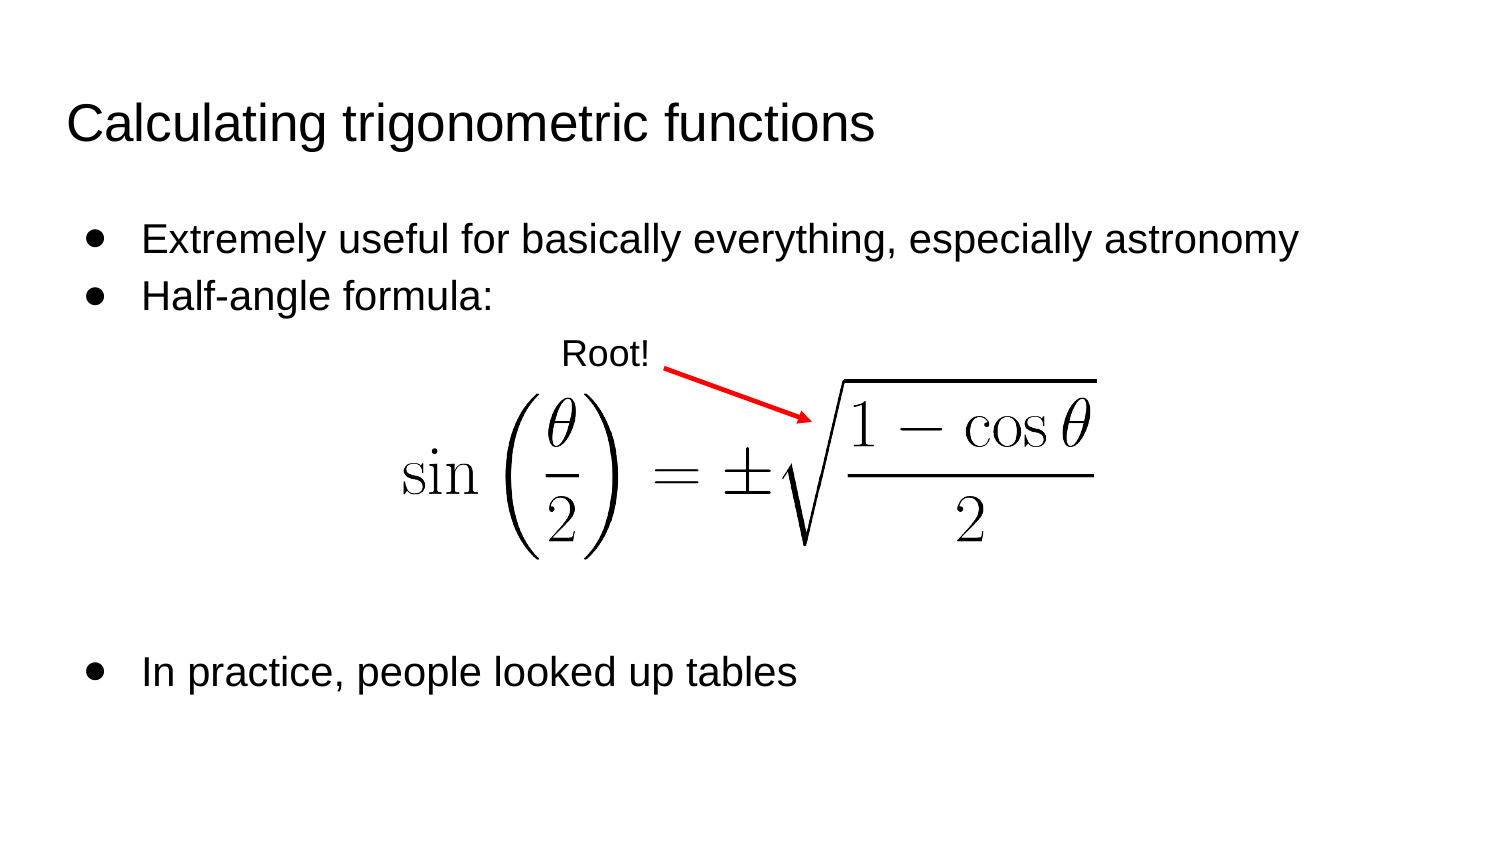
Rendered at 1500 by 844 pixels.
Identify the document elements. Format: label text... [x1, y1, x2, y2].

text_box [663, 367, 813, 423]
text_box Root! [546, 314, 716, 369]
text_box In practice, people looked up tables [51, 629, 870, 750]
list Extremely useful for basically everything, especially astronomy Half-angle formula: [51, 189, 1449, 750]
title Calculating trigonometric functions [51, 72, 1449, 167]
picture [403, 379, 1097, 560]
